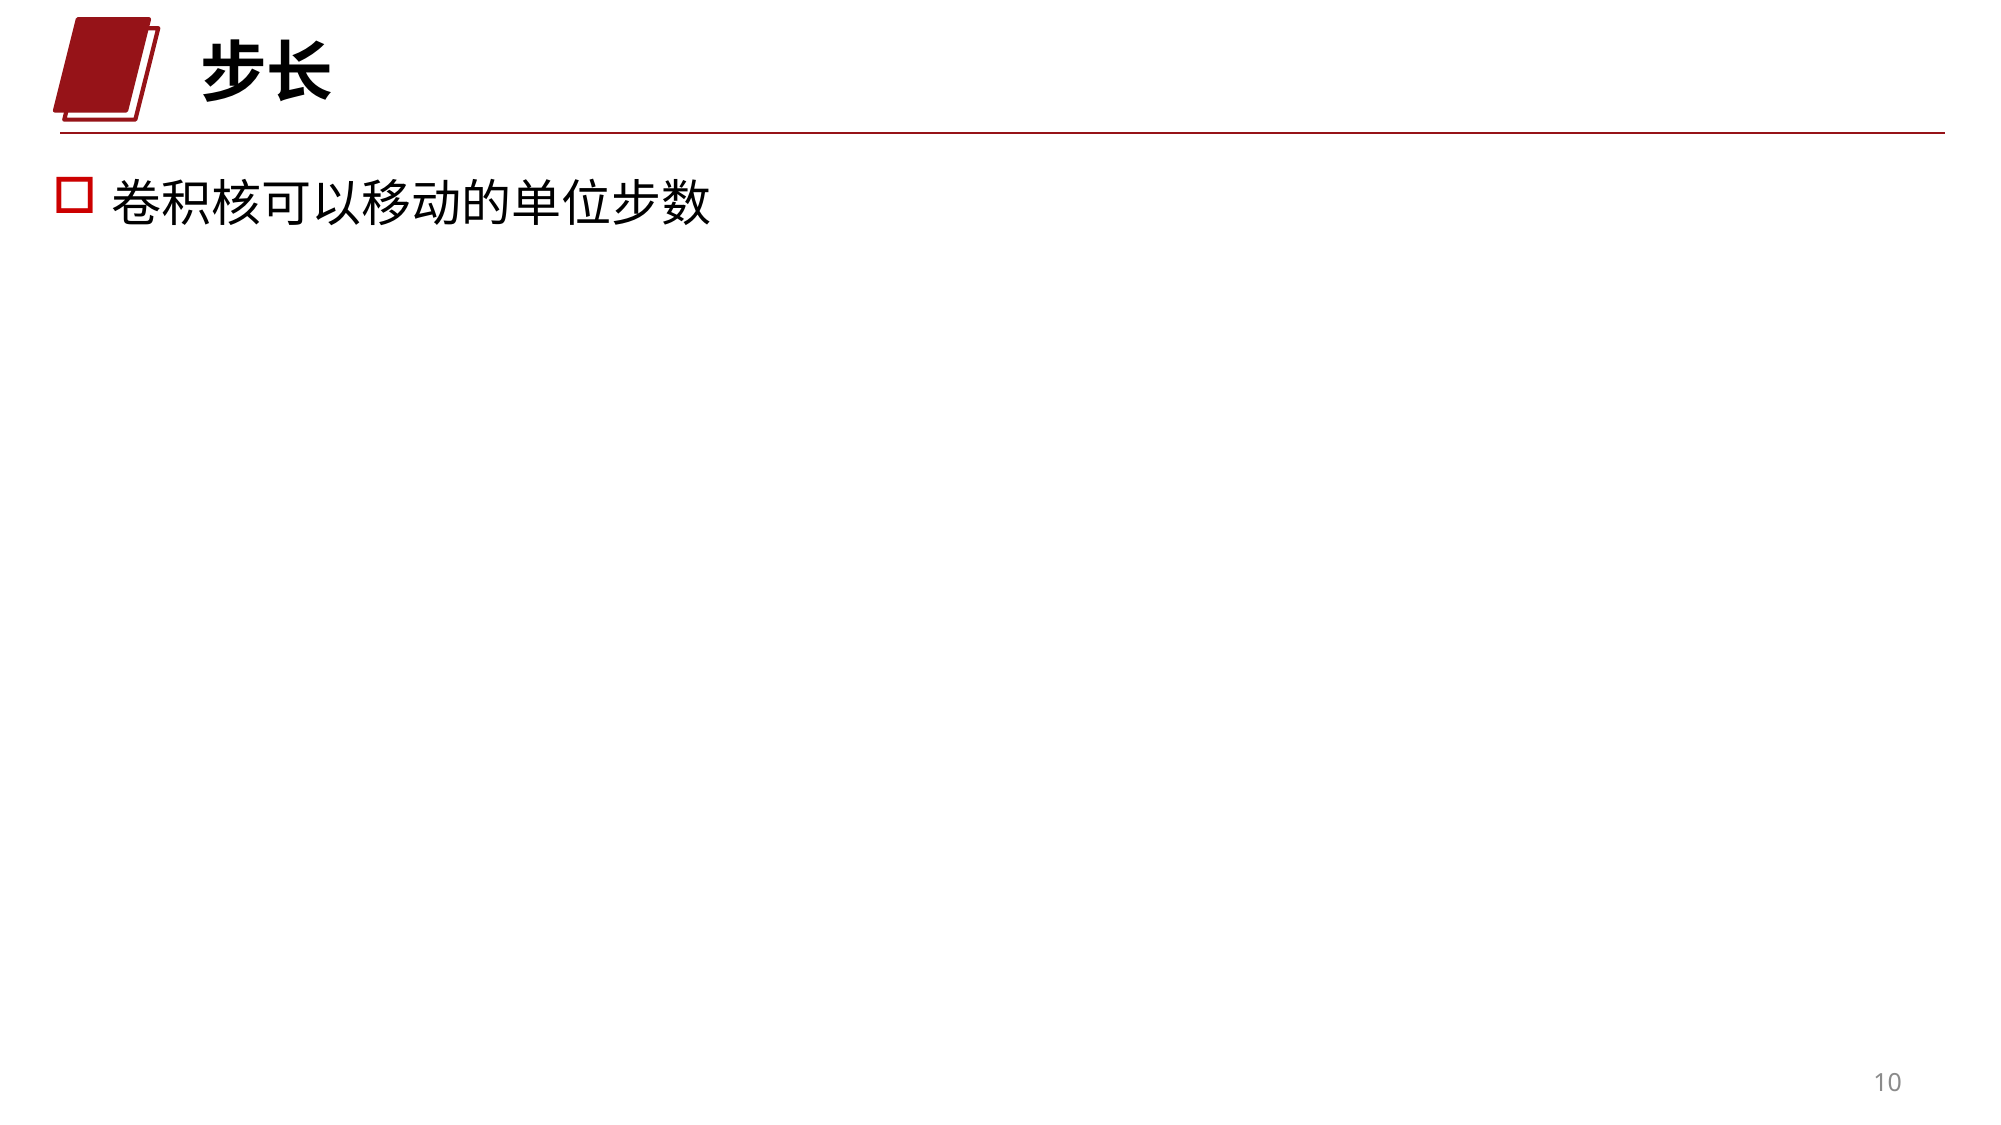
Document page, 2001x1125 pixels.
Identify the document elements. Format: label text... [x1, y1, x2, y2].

text_box 10 [1845, 1064, 1930, 1103]
text_box 卷积核可以移动的单位步数 [37, 165, 1585, 1043]
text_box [54, 19, 1945, 133]
